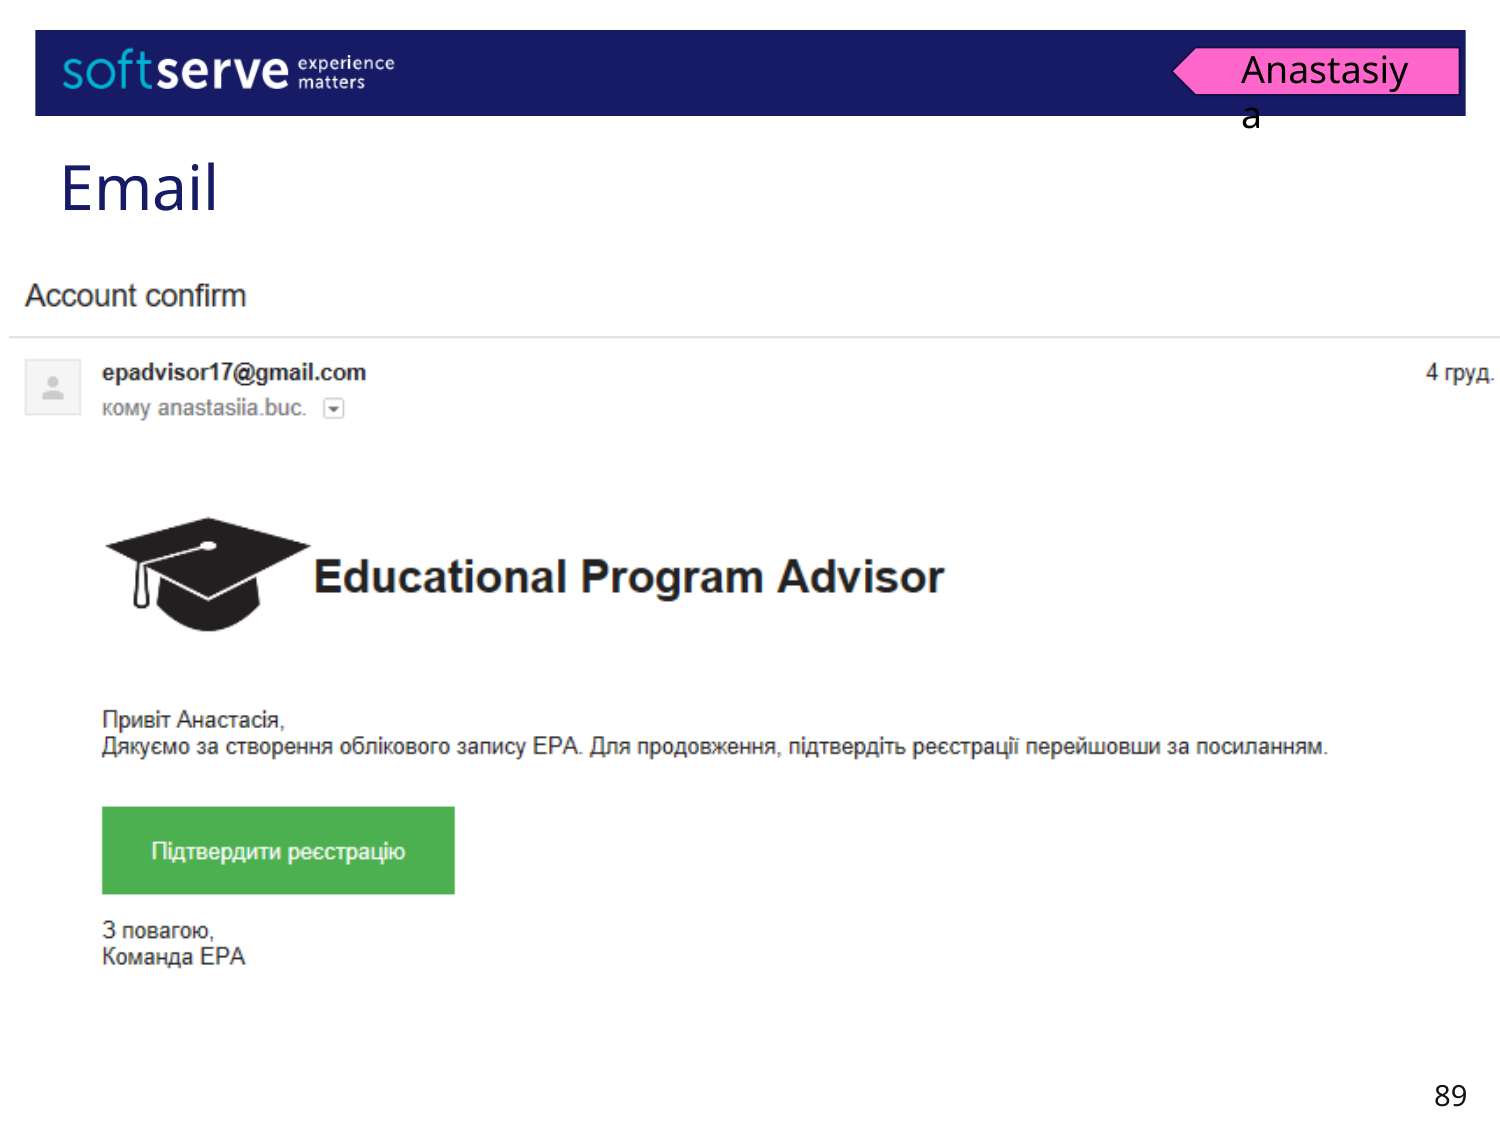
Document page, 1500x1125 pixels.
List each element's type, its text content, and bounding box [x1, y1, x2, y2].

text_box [1171, 38, 1460, 100]
subtitle Email [44, 148, 1255, 224]
slide_number 89 [1419, 1070, 1500, 1125]
picture [0, 263, 1500, 986]
